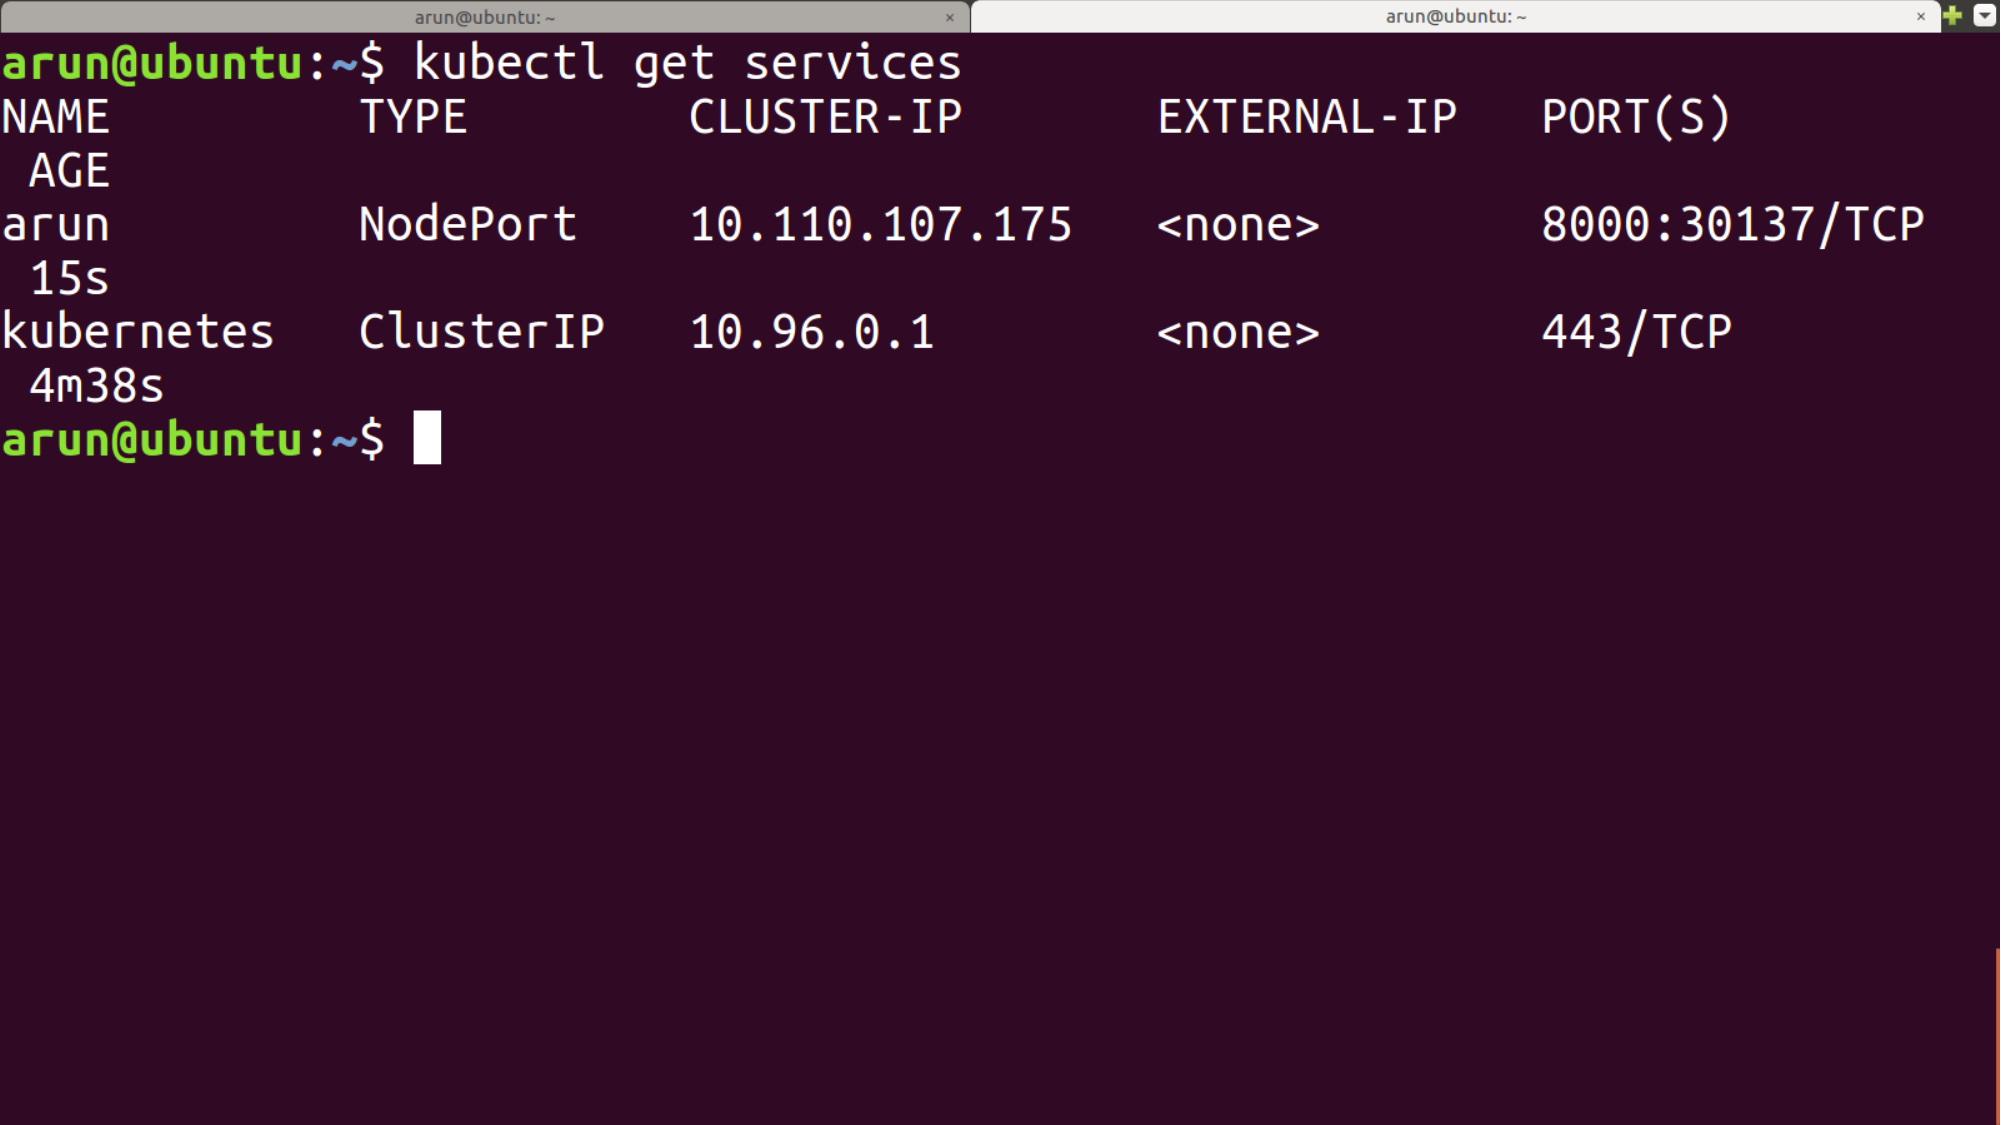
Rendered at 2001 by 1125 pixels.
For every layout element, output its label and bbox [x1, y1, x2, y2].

list [0, 0, 2000, 1125]
